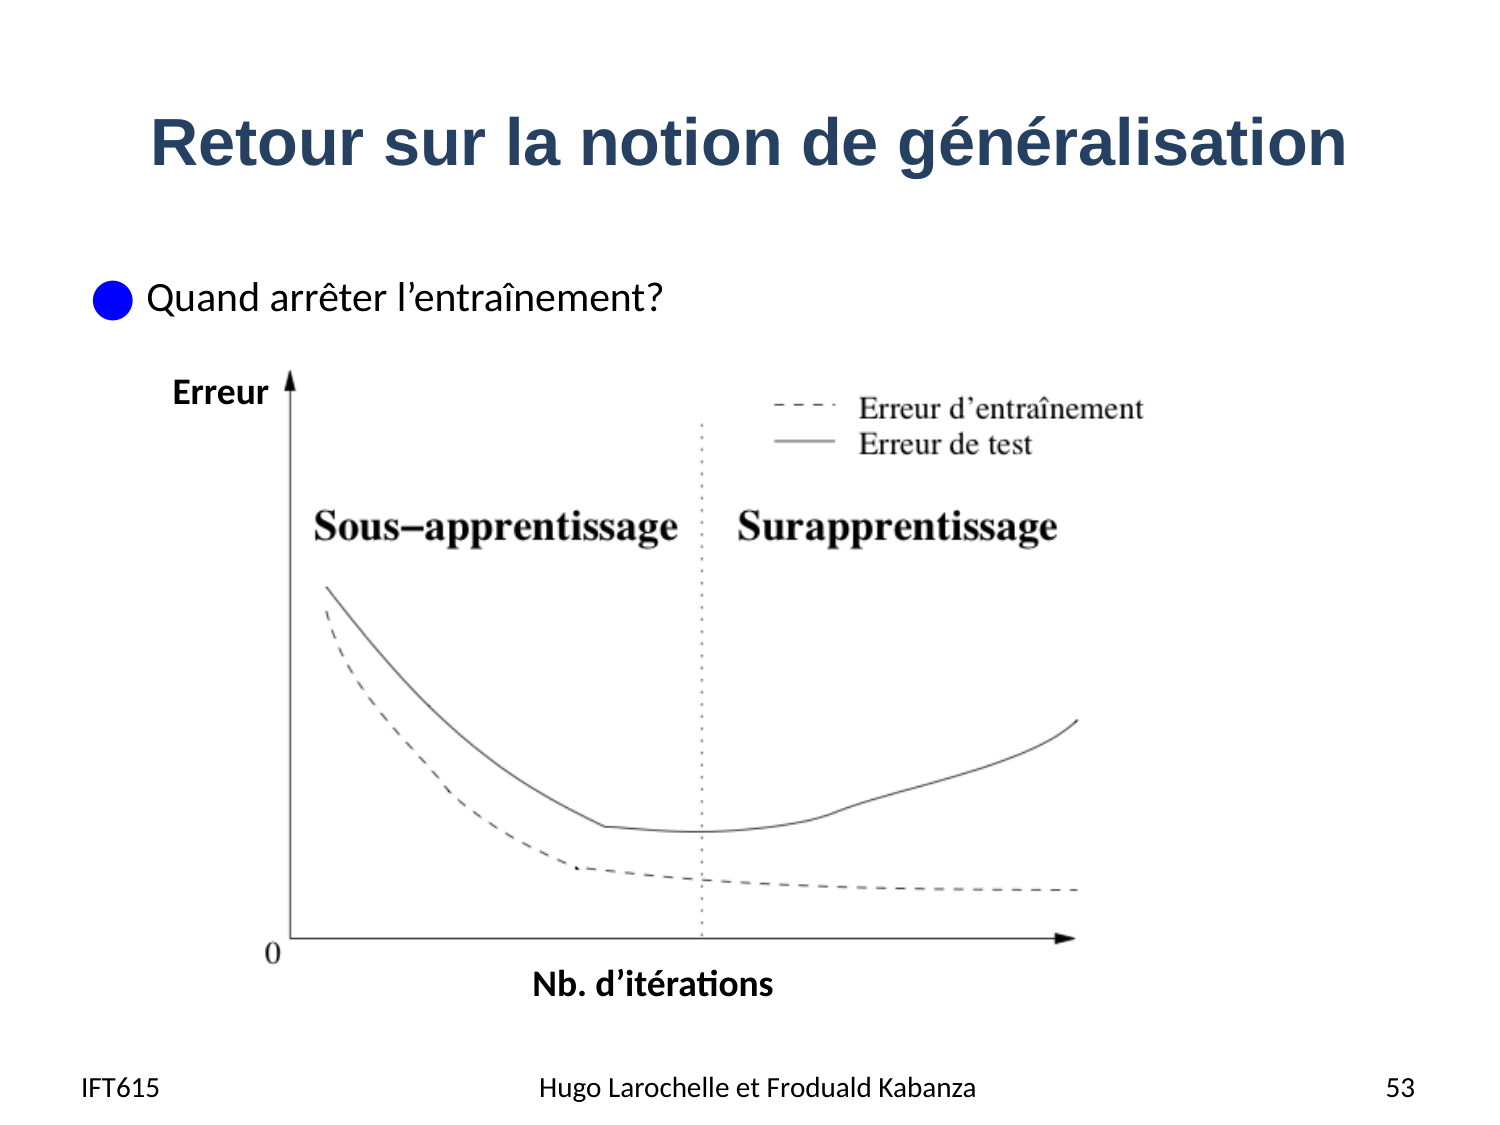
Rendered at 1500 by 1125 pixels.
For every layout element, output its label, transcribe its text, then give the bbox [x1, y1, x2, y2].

slide_number IFT615 [66, 1056, 356, 1117]
footer Hugo Larochelle et Froduald Kabanza [520, 1056, 996, 1117]
picture [263, 359, 1149, 972]
list Quand arrêter l’entraînement? [75, 262, 1425, 1005]
text_box Erreur [157, 359, 262, 420]
title Retour sur la notion de généralisation [75, 45, 1425, 233]
slide_number 53 [1080, 1056, 1431, 1117]
text_box Nb. d’itérations [517, 980, 789, 1012]
